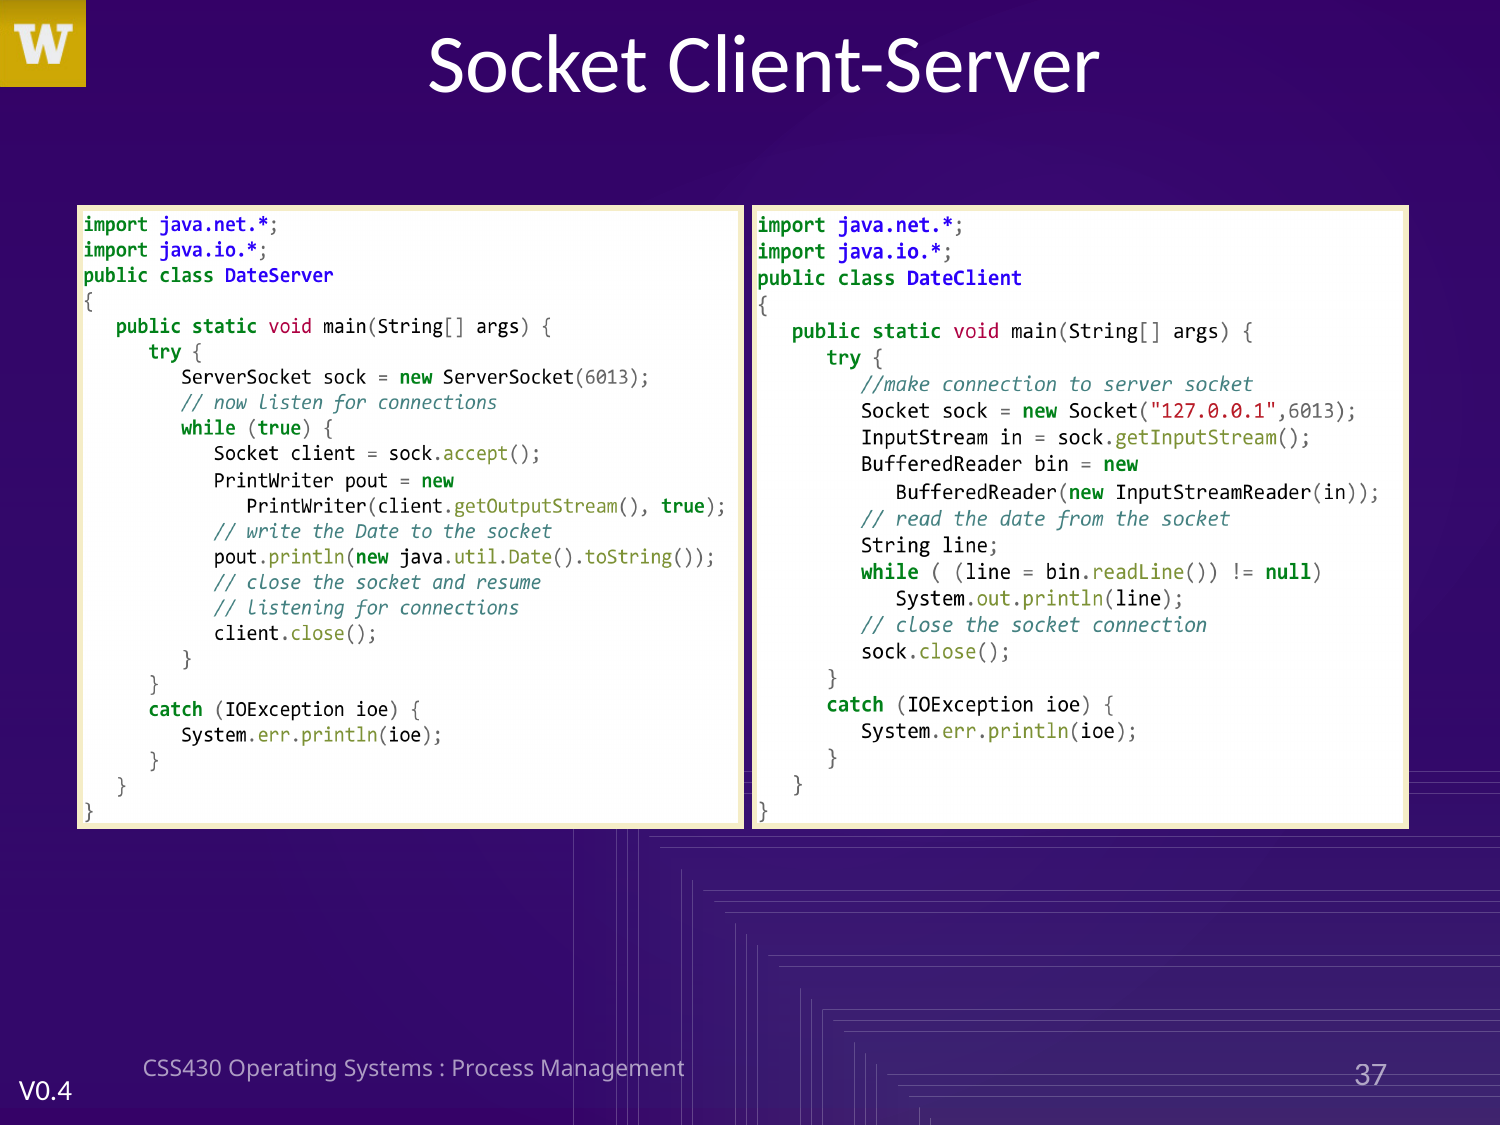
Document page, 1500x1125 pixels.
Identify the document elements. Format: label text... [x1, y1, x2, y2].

picture [0, 0, 86, 87]
footer CSS430 Operating Systems : Process Management [127, 1039, 885, 1100]
slide_number 37 [1235, 1039, 1403, 1100]
title Socket Client-Server [127, 0, 1403, 119]
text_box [757, 210, 1403, 823]
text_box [82, 210, 738, 823]
